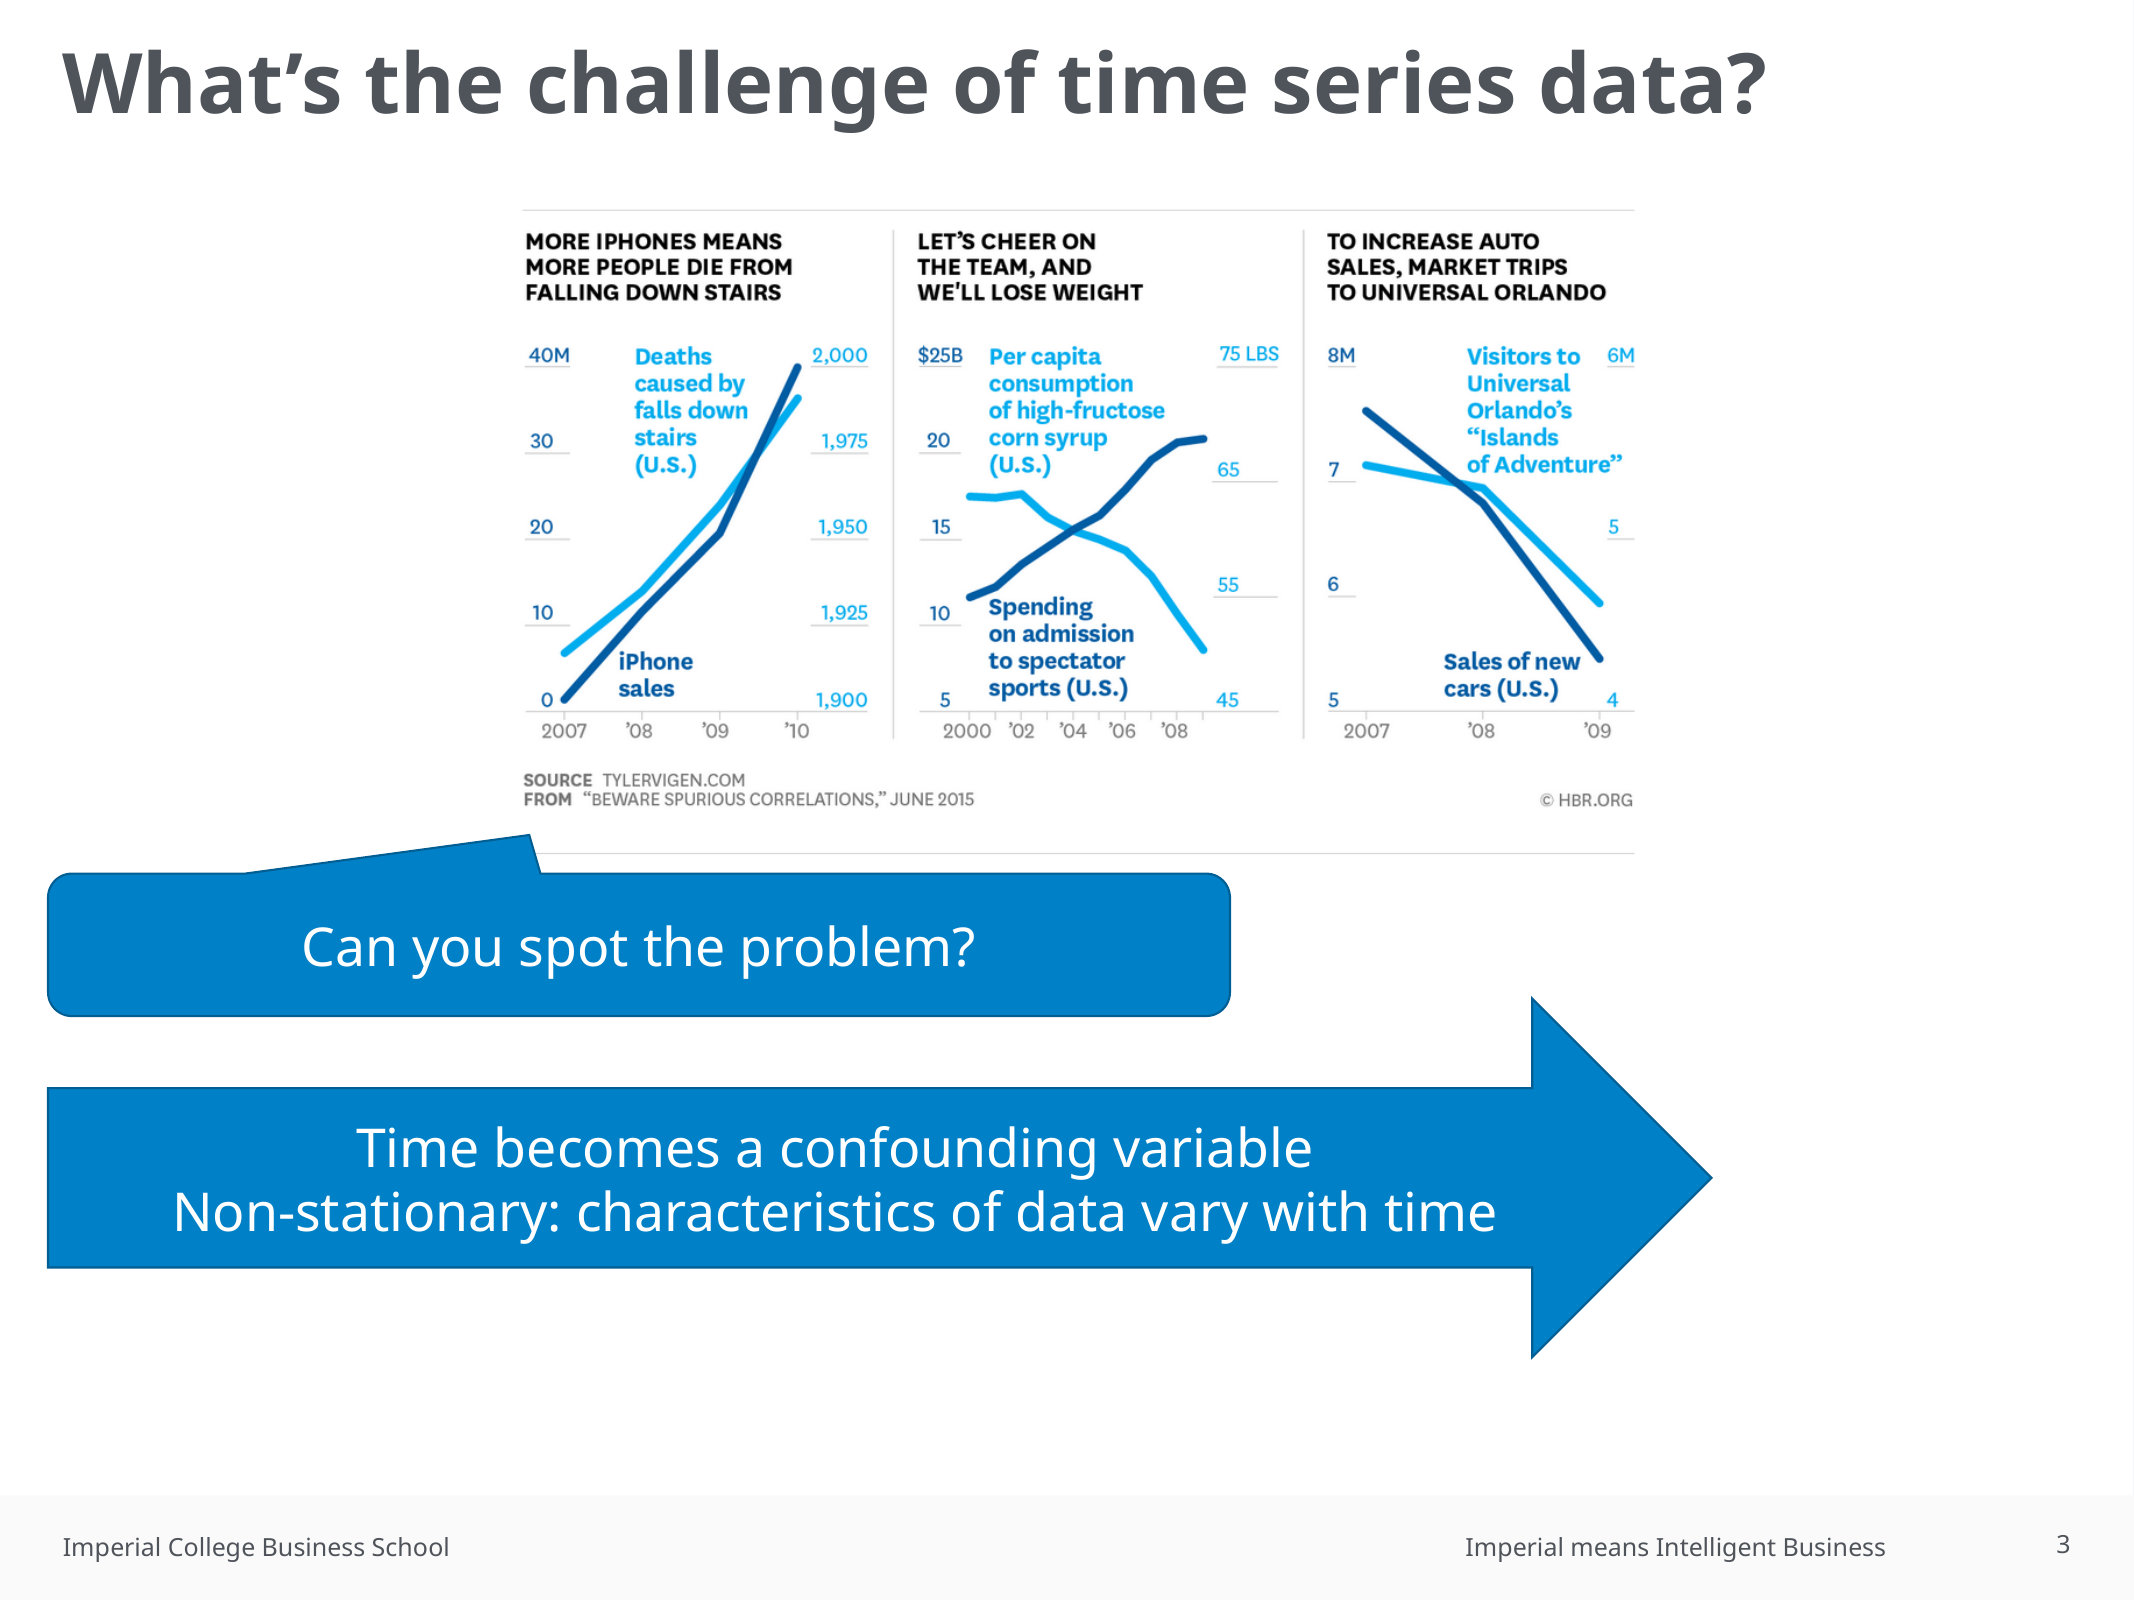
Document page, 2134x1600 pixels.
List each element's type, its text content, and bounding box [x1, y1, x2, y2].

title What’s the challenge of time series data? [62, 50, 2071, 143]
text_box Can you spot the problem? [46, 843, 1232, 1018]
text_box Time becomes a confounding variable Non-stationary: characteristics of data vary with time [46, 996, 1713, 1360]
picture [462, 169, 1744, 874]
